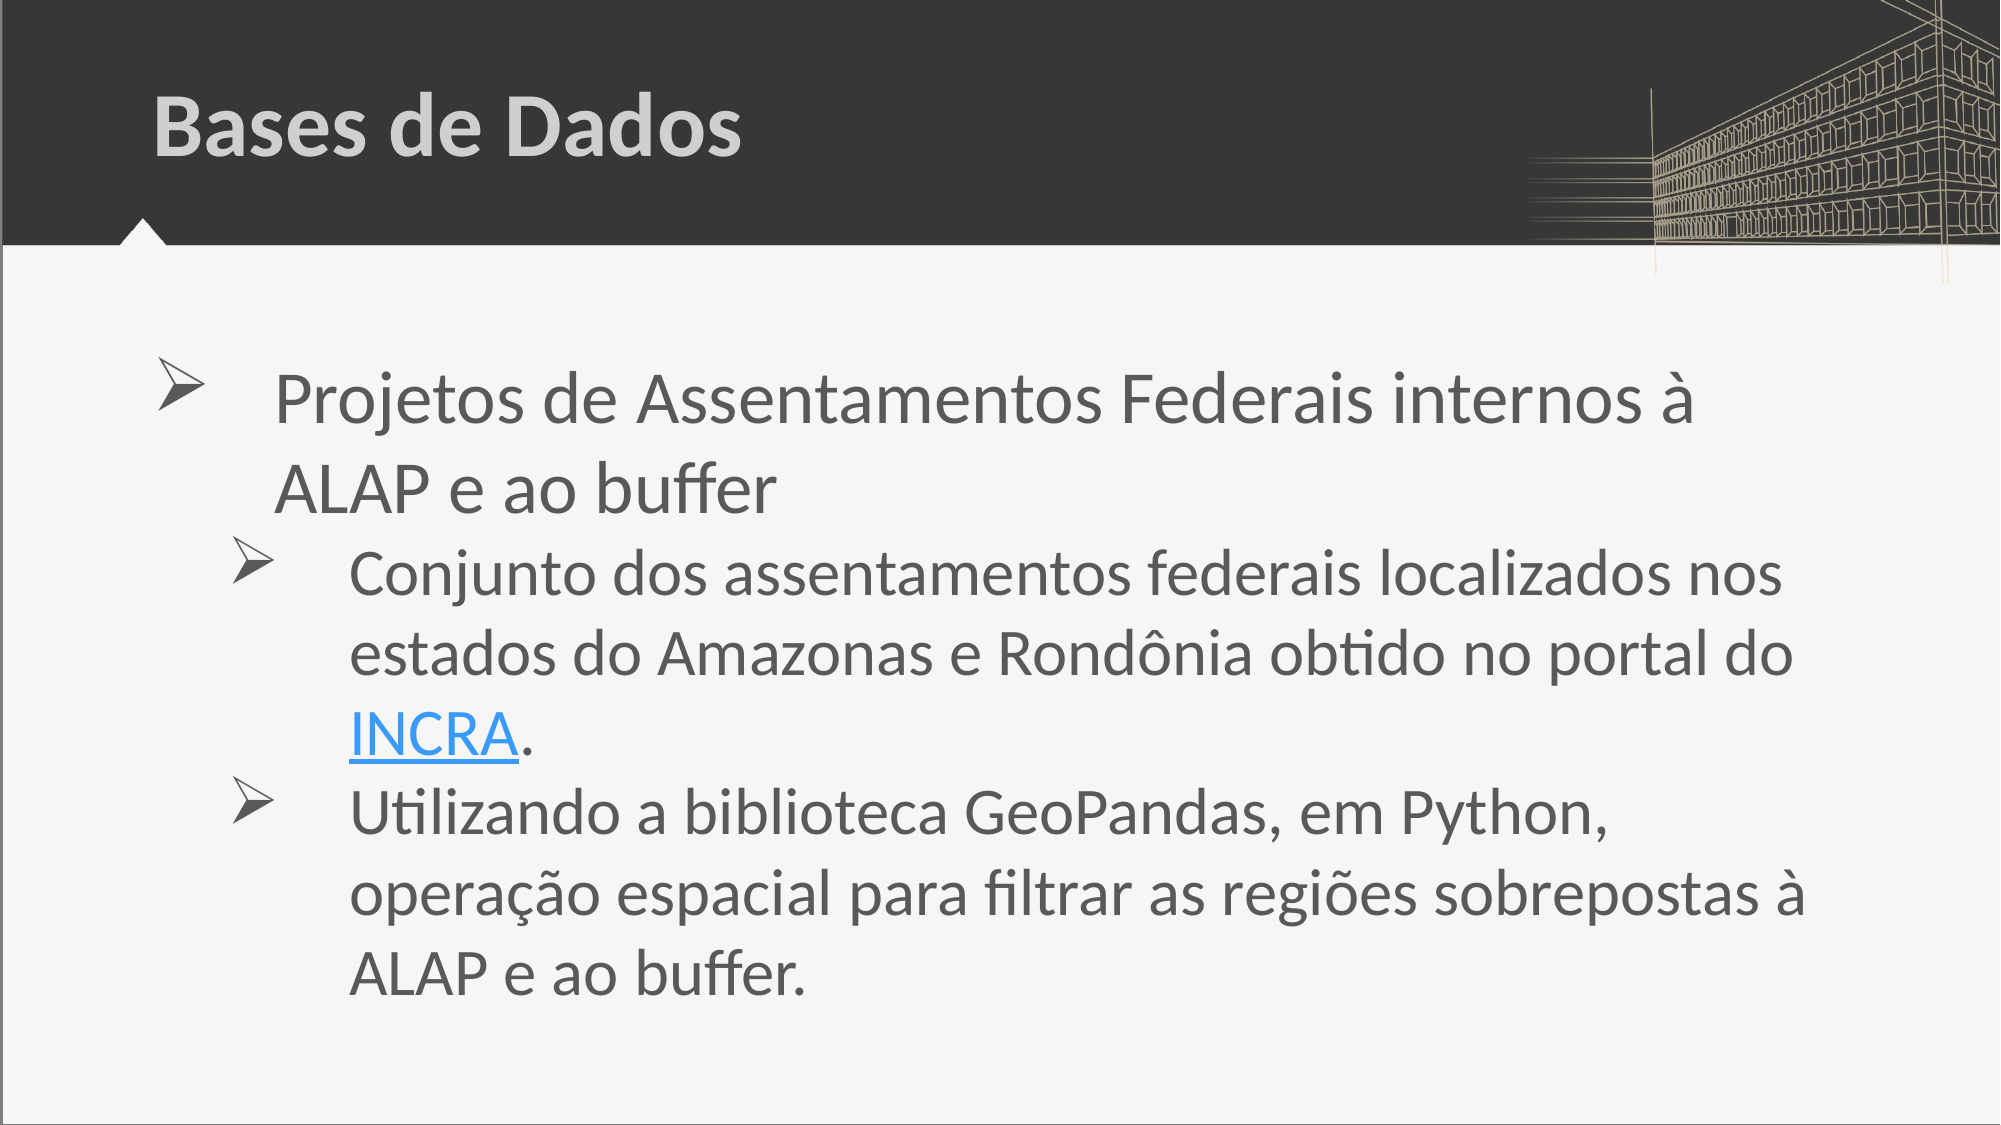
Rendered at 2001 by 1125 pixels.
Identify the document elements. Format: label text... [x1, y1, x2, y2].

text_box Projetos de Assentamentos Federais internos à ALAP e ao buffer Conjunto dos assentamentos federais localizados nos estados do Amazonas e Rondônia obtido no portal do INCRA. Utilizando a biblioteca GeoPandas, em Python, operação espacial para filtrar as regiões sobrepostas à ALAP e ao buffer. [137, 341, 1830, 1016]
title Bases de Dados [137, 33, 1649, 220]
picture [0, 0, 2000, 1125]
